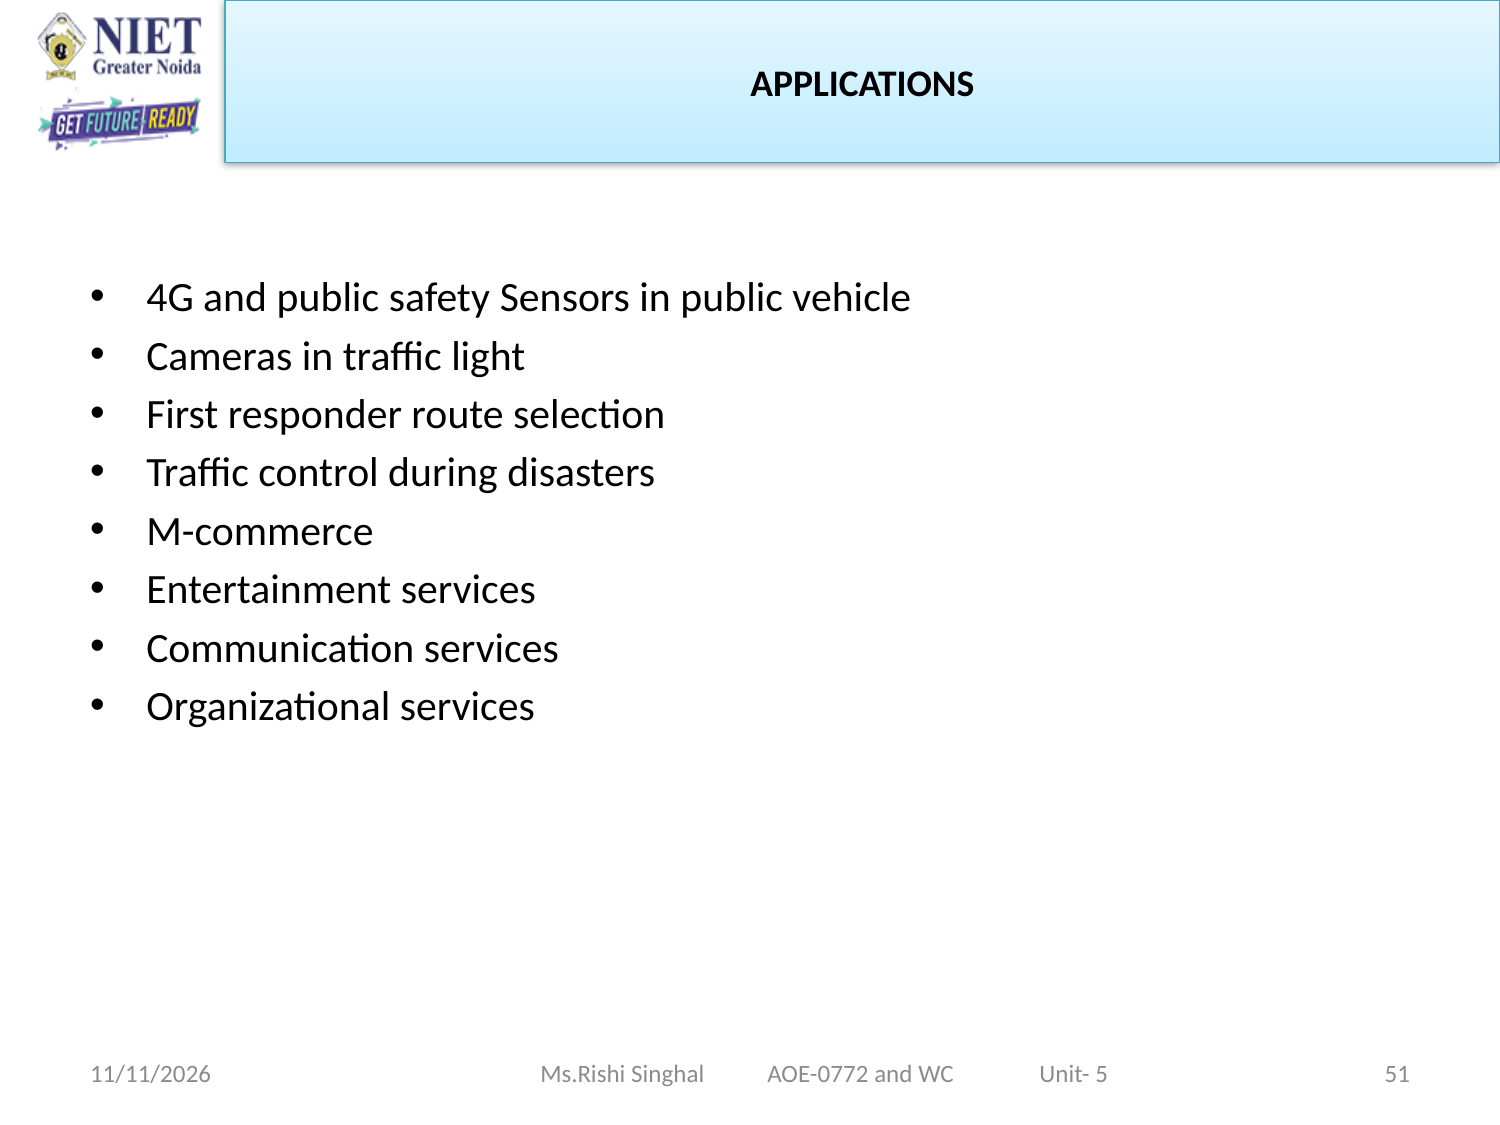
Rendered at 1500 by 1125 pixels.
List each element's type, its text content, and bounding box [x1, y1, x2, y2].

text_box APPLICATIONS [238, 0, 1500, 163]
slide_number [75, 1042, 412, 1103]
footer Ms.Rishi Singhal AOE-0772 and WC Unit- 5 [412, 1042, 1074, 1103]
list 4G and public safety Sensors in public vehicle Cameras in traffic light First responder route selection Traffic control during disasters M-commerce Entertainment services Communication services Organizational services [75, 262, 1425, 1005]
picture [0, 0, 238, 163]
slide_number 51 [1074, 1042, 1425, 1103]
